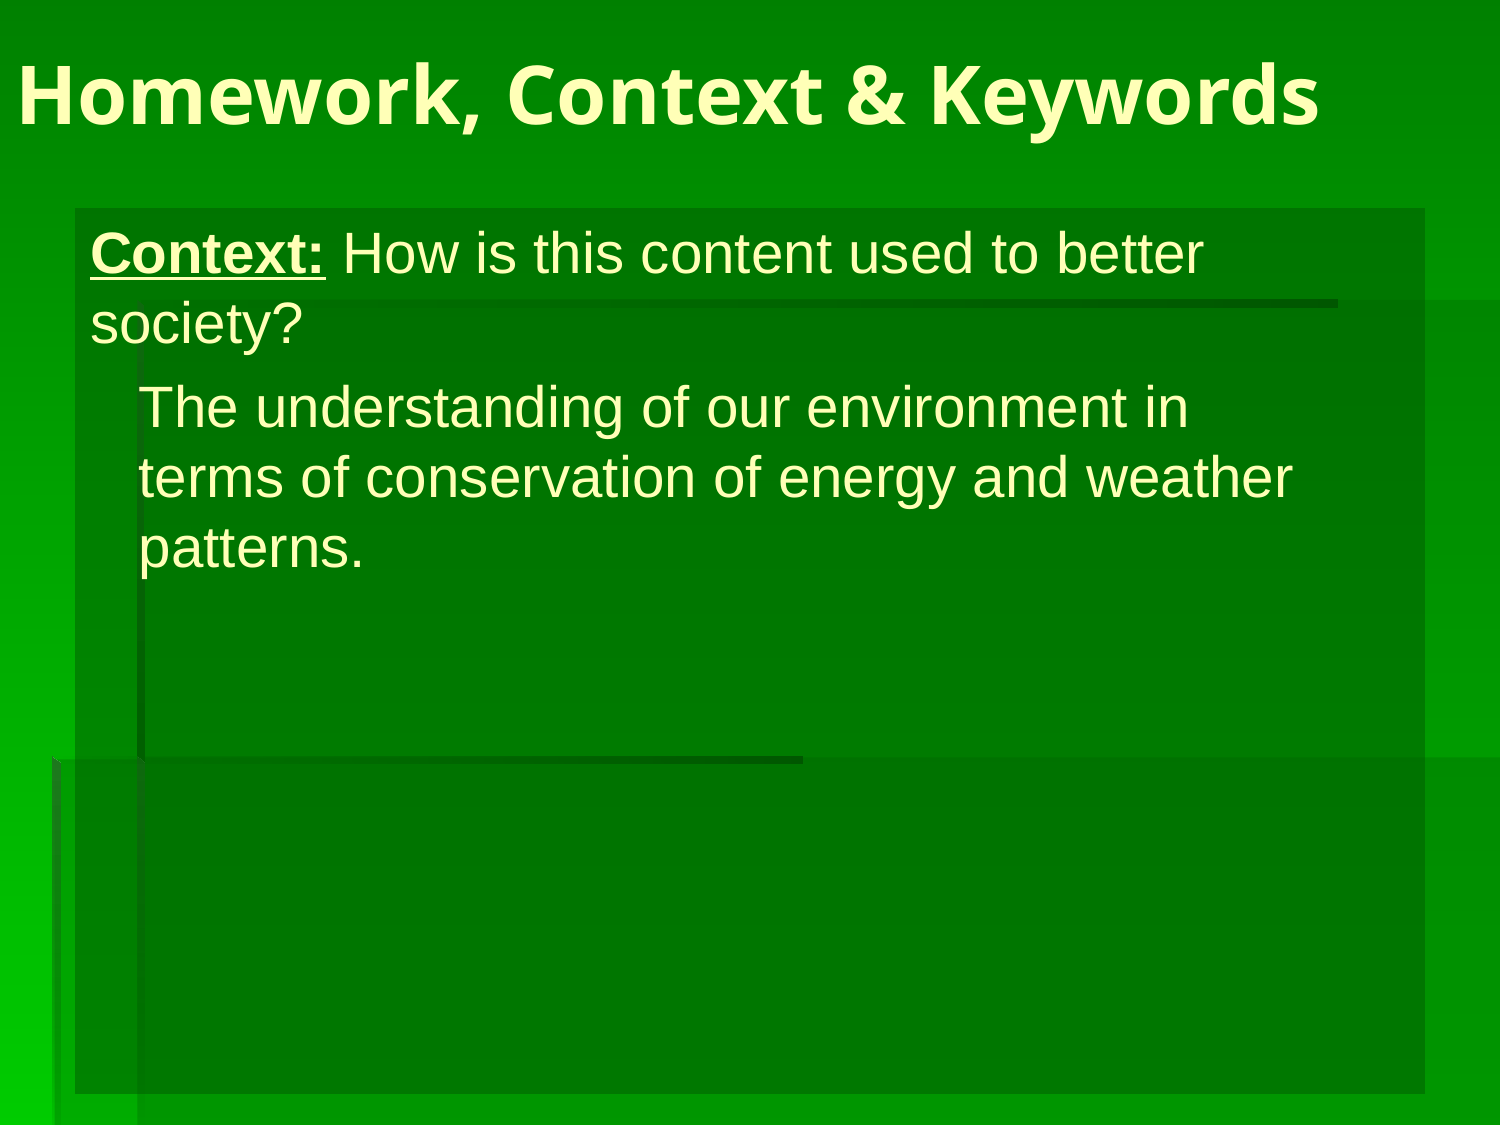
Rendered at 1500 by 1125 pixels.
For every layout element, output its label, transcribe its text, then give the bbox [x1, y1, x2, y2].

text_box The understanding of our environment in terms of conservation of energy and weather patterns. [123, 361, 1329, 587]
title Homework, Context & Keywords [0, 0, 1500, 185]
list Context: How is this content used to better society? [74, 207, 1426, 1095]
